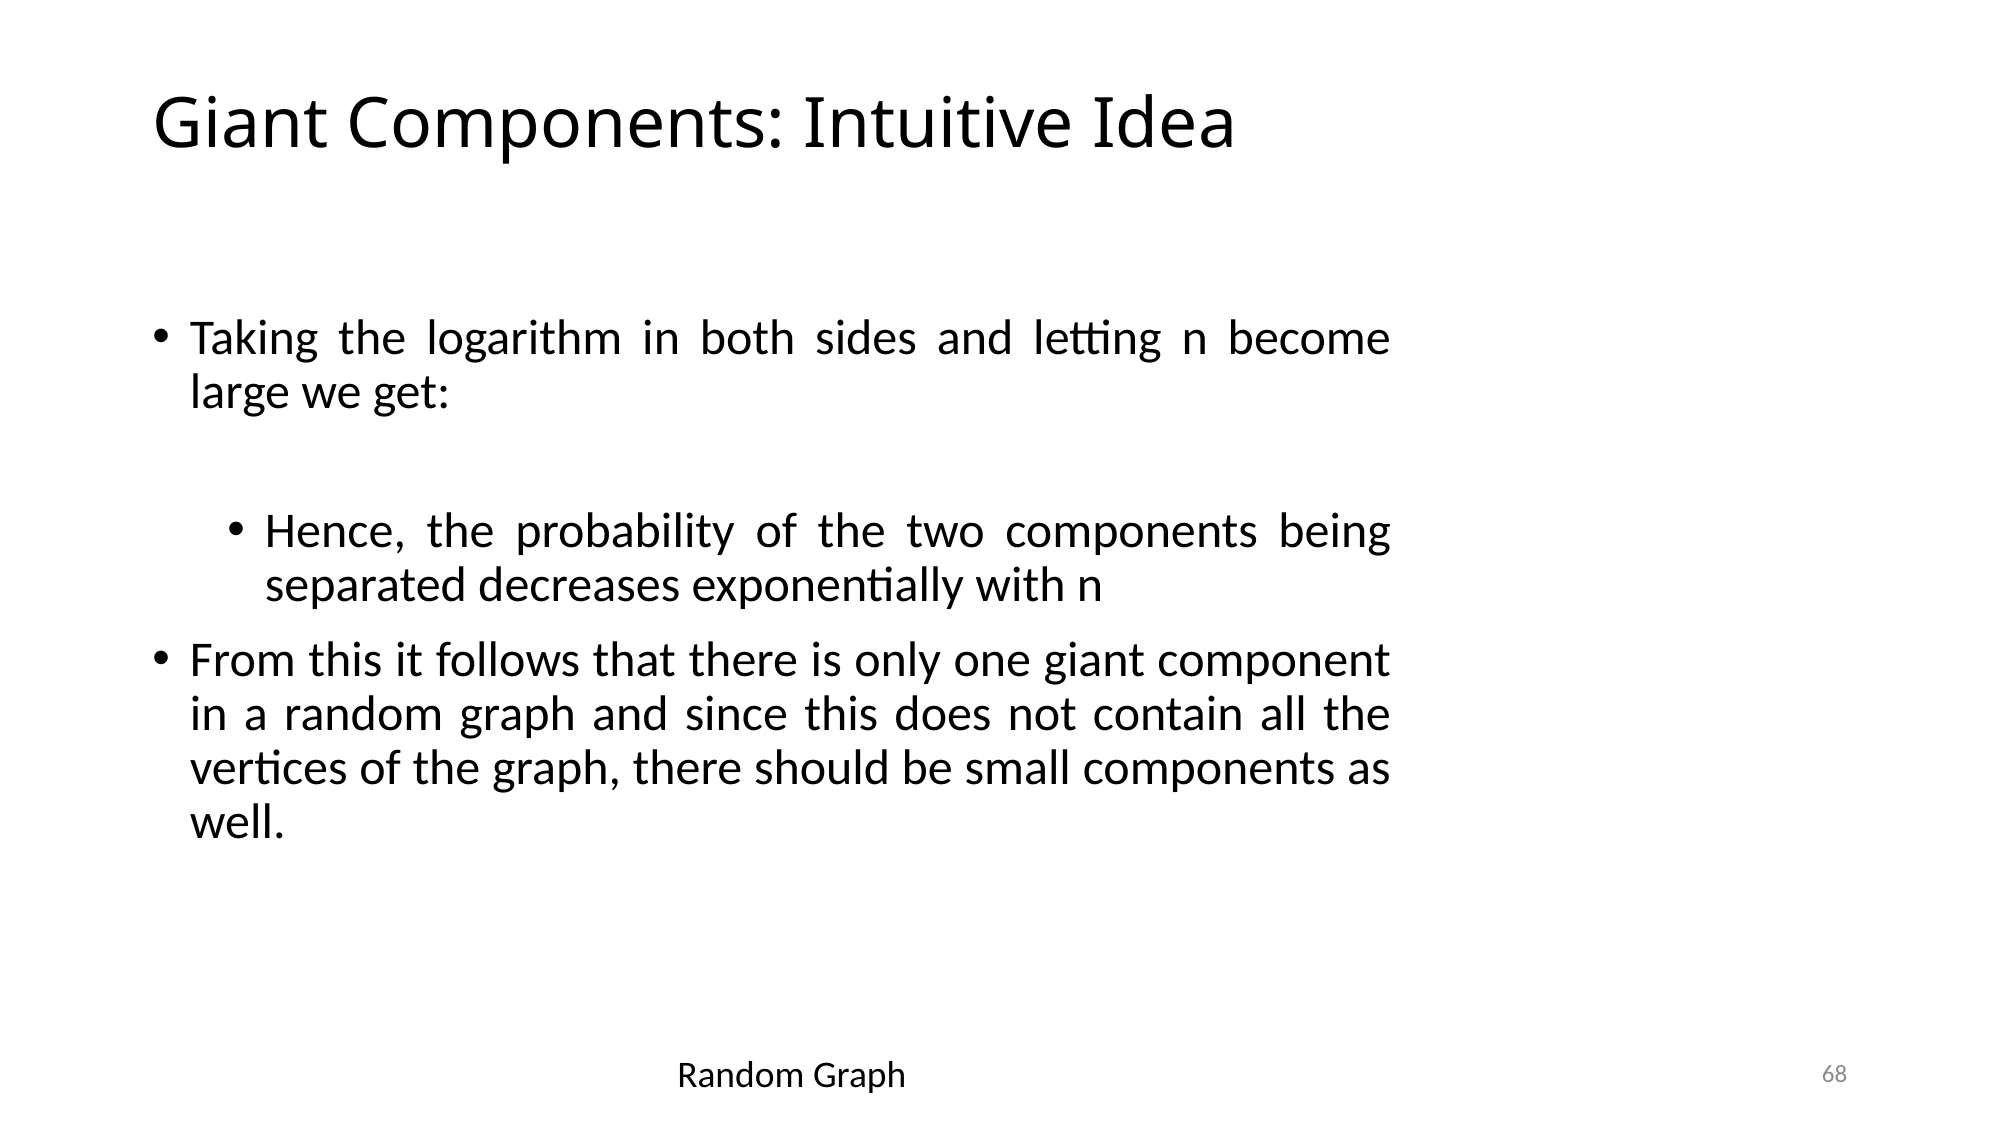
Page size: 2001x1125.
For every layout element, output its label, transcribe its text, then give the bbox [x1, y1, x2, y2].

title Giant Components: Intuitive Idea [137, 59, 1455, 191]
slide_number 68 [1412, 1042, 1863, 1103]
footer Random Graph [662, 1042, 1338, 1103]
